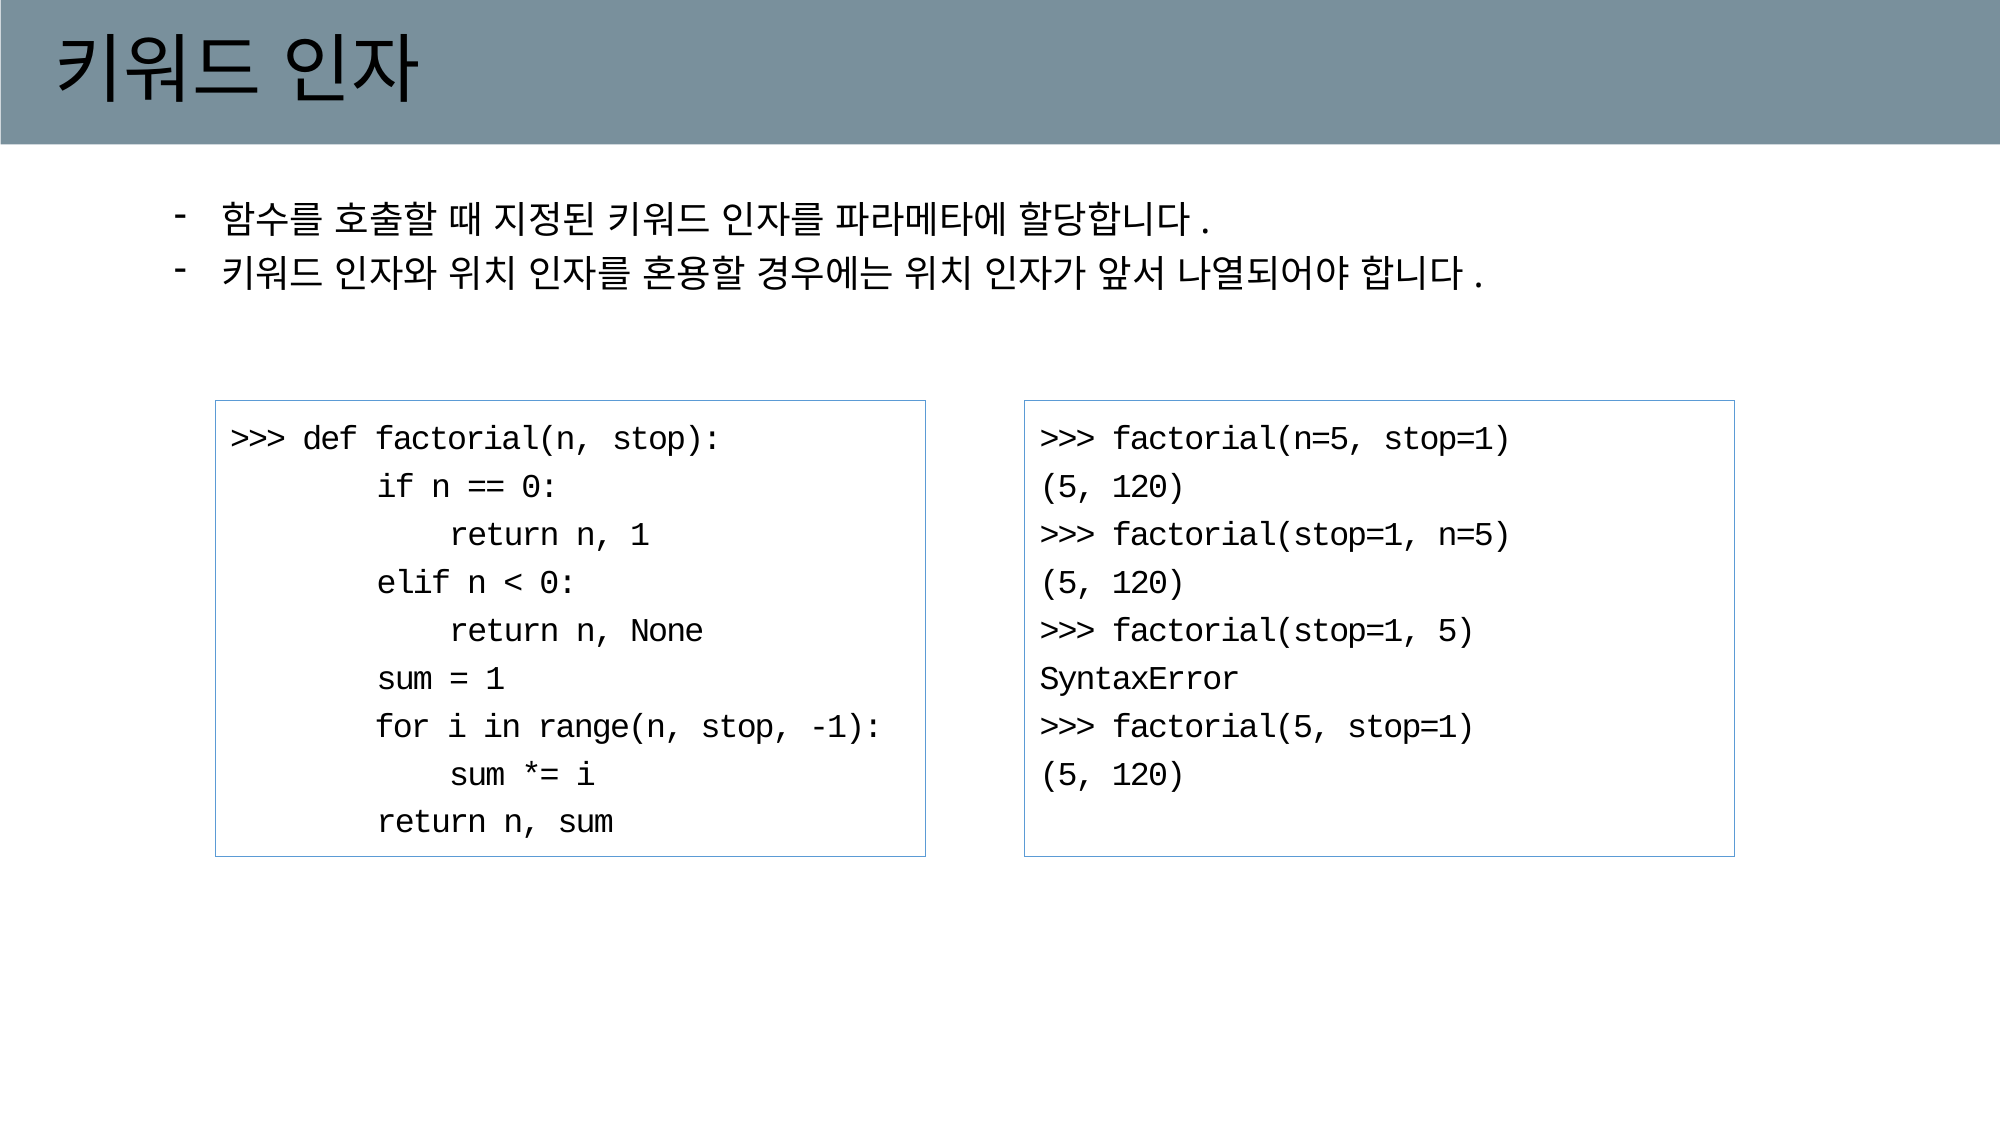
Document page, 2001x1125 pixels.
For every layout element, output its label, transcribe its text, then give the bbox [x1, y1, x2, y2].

title 키워드 인자 [0, 0, 2000, 145]
text_box >>> def factorial(n, stop): if n == 0: return n, 1 elif n < 0: return n, None sum = 1 for i in range(n, stop, -1): sum *= i return n, sum [215, 400, 926, 857]
text_box 함수를 호출할 때 지정된 키워드 인자를 파라메타에 할당합니다. 키워드 인자와 위치 인자를 혼용할 경우에는 위치 인자가 앞서 나열되어야 합니다. [159, 180, 1749, 303]
text_box >>> factorial(n=5, stop=1) (5, 120) >>> factorial(stop=1, n=5) (5, 120) >>> factorial(stop=1, 5) SyntaxError >>> factorial(5, stop=1) (5, 120) [1024, 400, 1735, 857]
